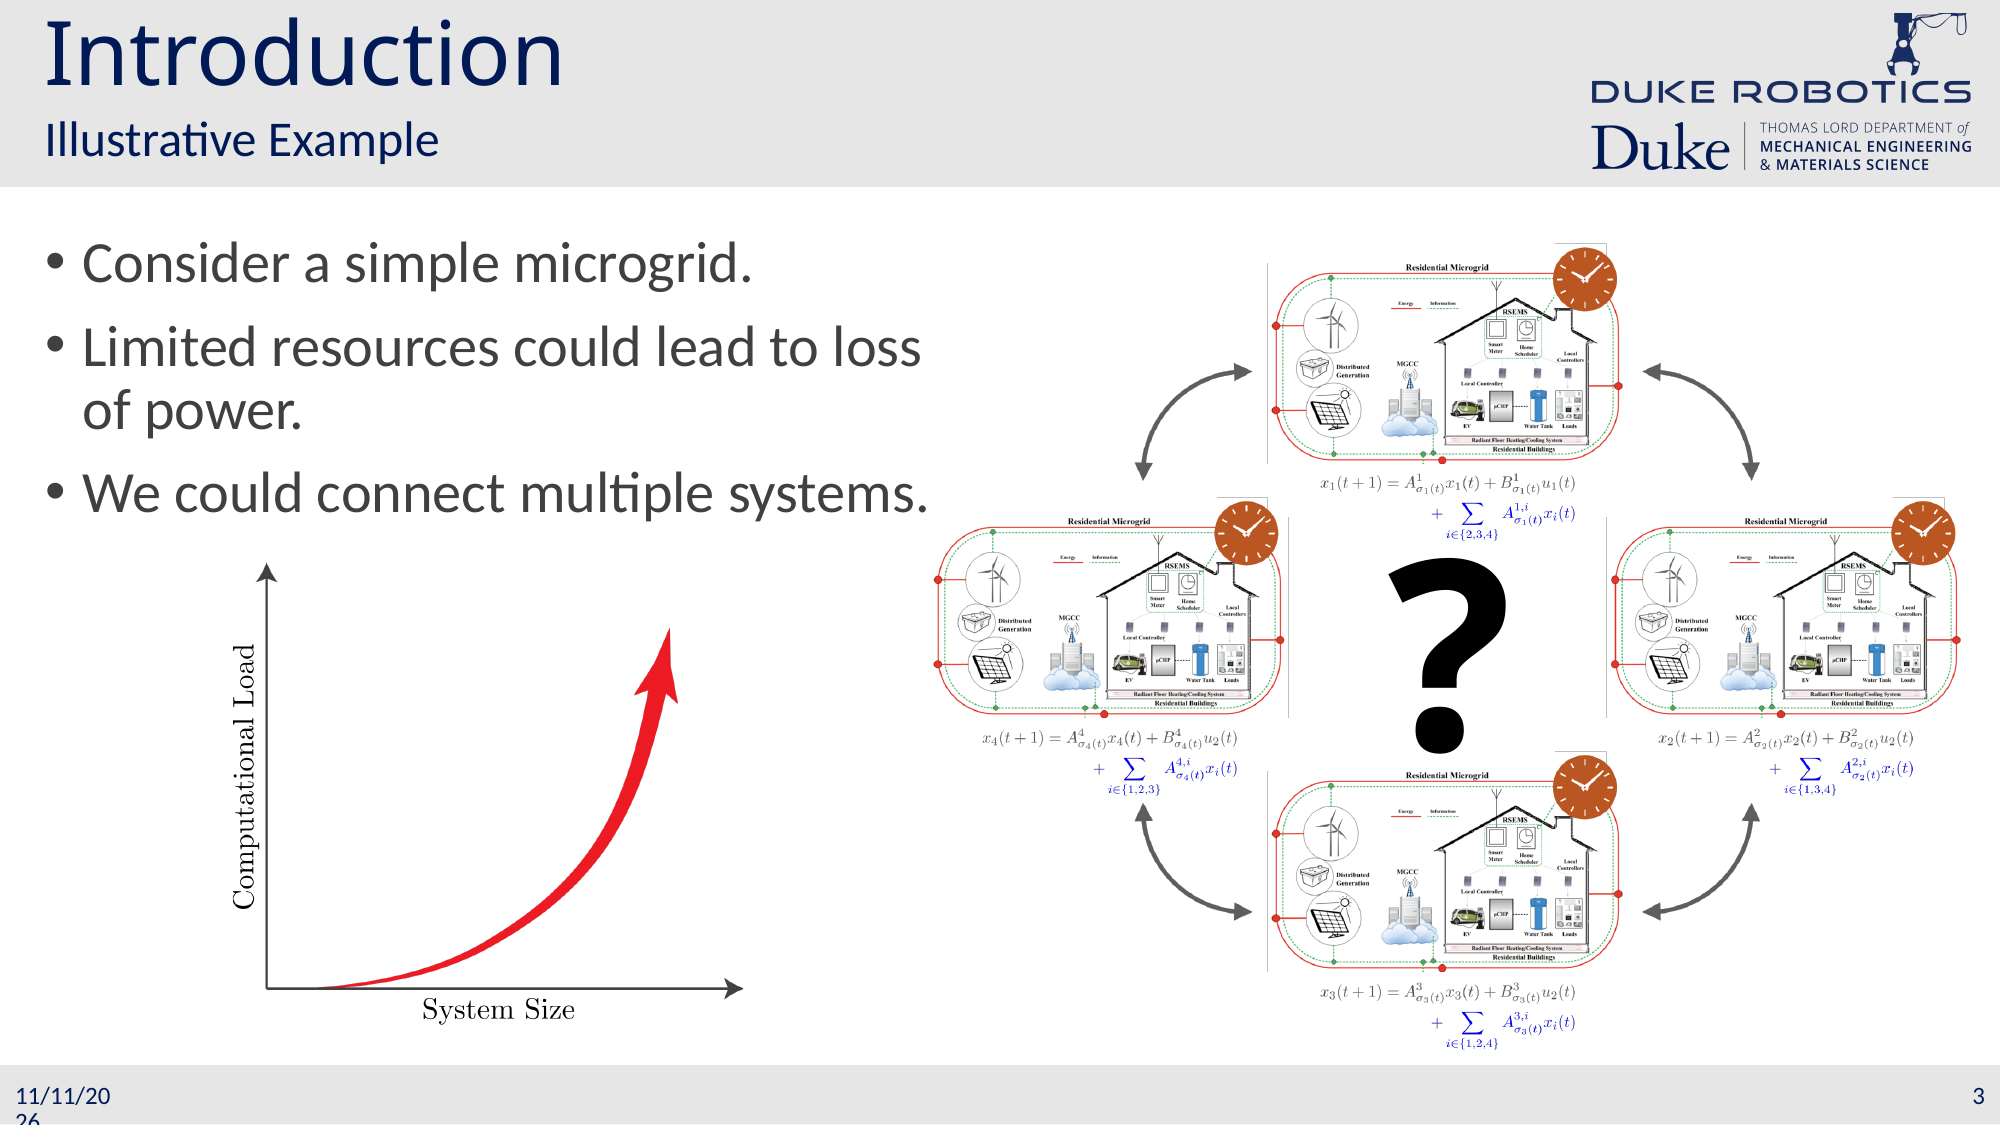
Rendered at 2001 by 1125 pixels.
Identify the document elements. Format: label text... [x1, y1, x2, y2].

slide_number 3 [1862, 1064, 2000, 1125]
title Introduction [29, 1, 1486, 98]
picture [929, 242, 1965, 1051]
footer [137, 1064, 1862, 1125]
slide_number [0, 1065, 137, 1125]
picture [1591, 12, 1971, 98]
list Consider a simple microgrid. Limited resources could lead to loss of power. We could connect multiple systems. [0, 187, 979, 1065]
picture [232, 562, 744, 1037]
list Illustrative Example [29, 98, 2000, 174]
